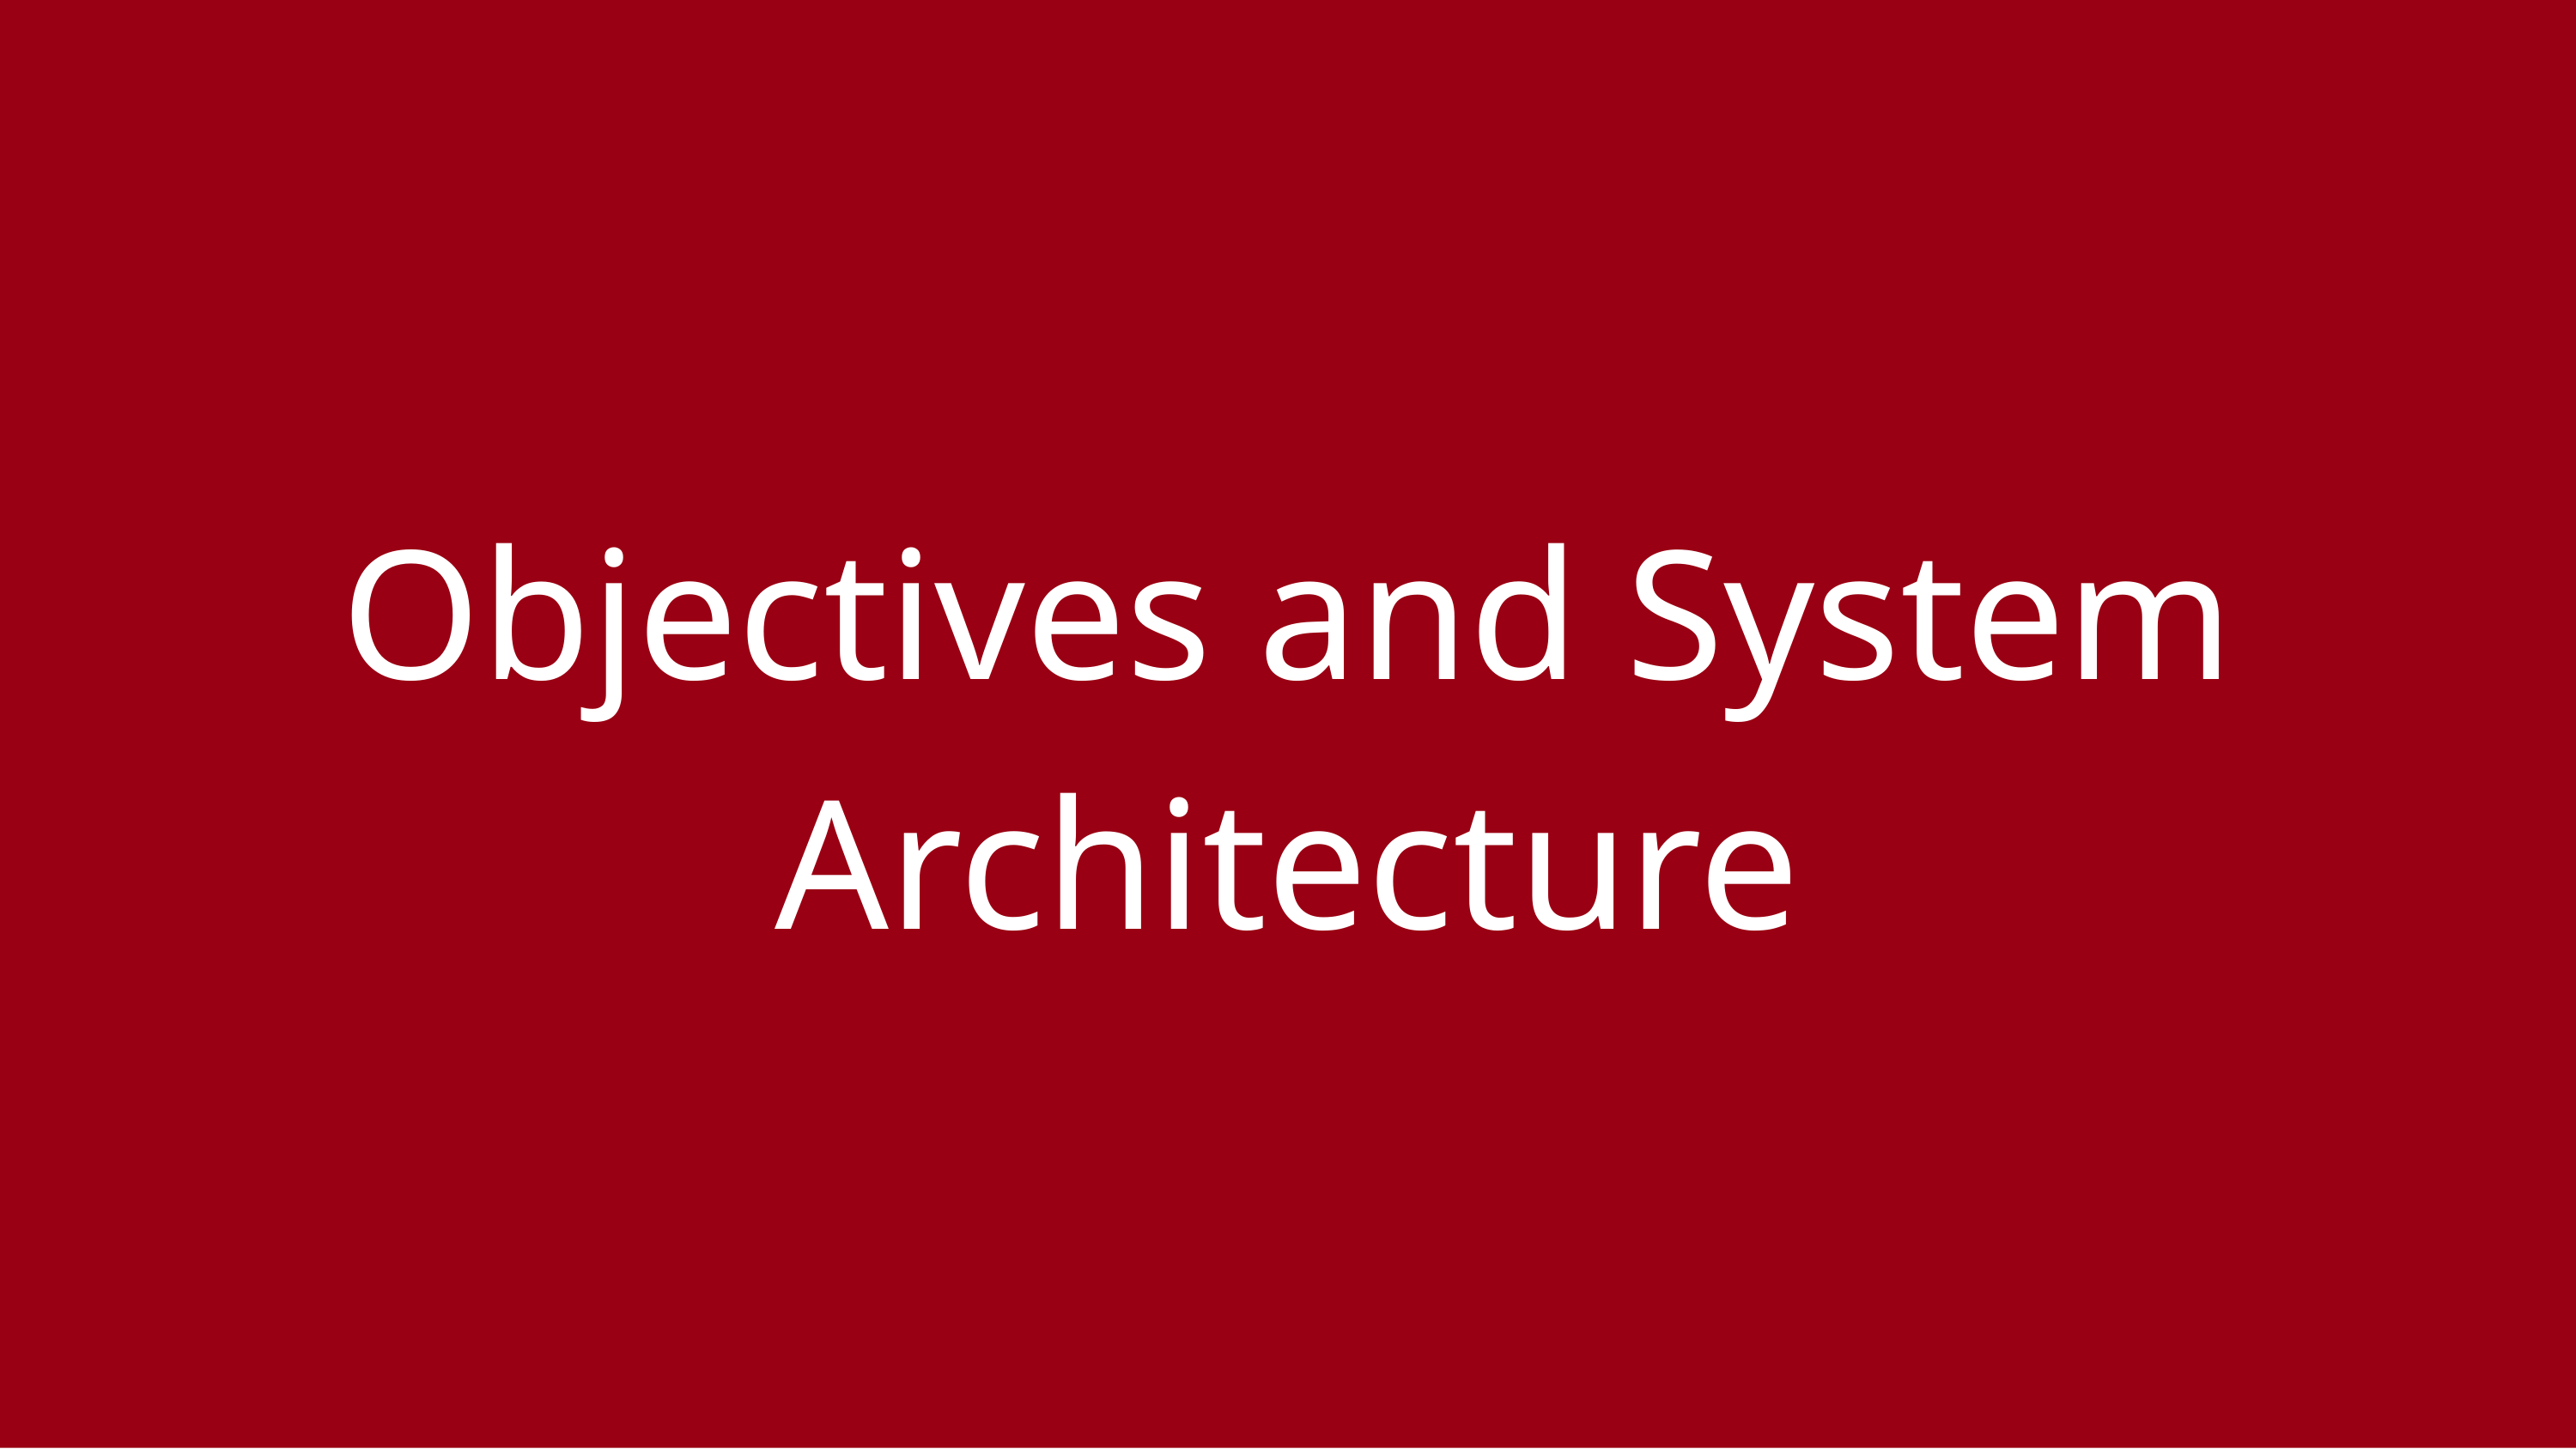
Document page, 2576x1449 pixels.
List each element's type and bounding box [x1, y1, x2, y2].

text_box [0, 0, 2576, 1448]
